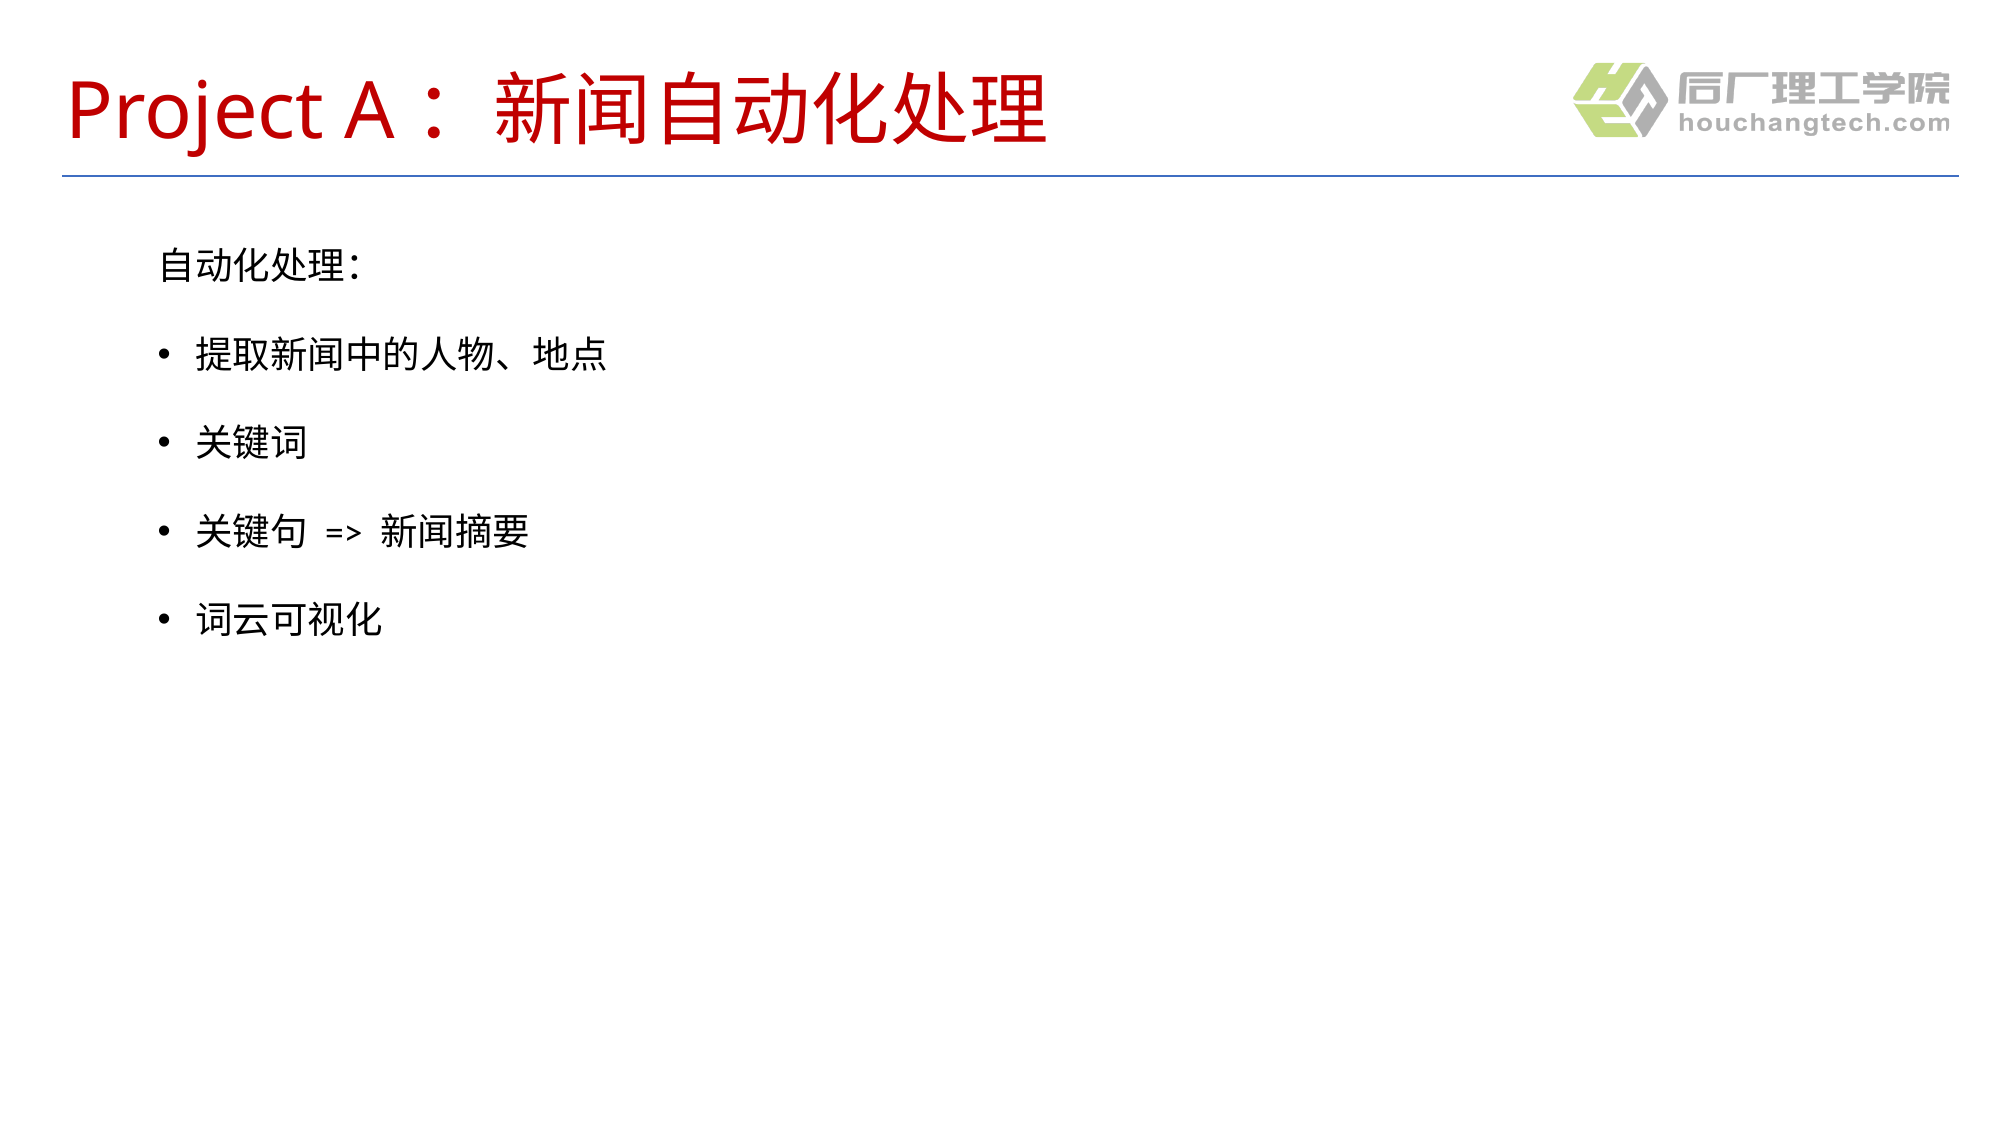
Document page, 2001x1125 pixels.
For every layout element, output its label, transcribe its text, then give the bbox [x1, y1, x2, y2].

title Project A：新闻自动化处理 [57, 59, 1728, 167]
text_box 自动化处理： 提取新闻中的人物、地点 关键词 关键句 => 新闻摘要 词云可视化 [150, 212, 1026, 1081]
